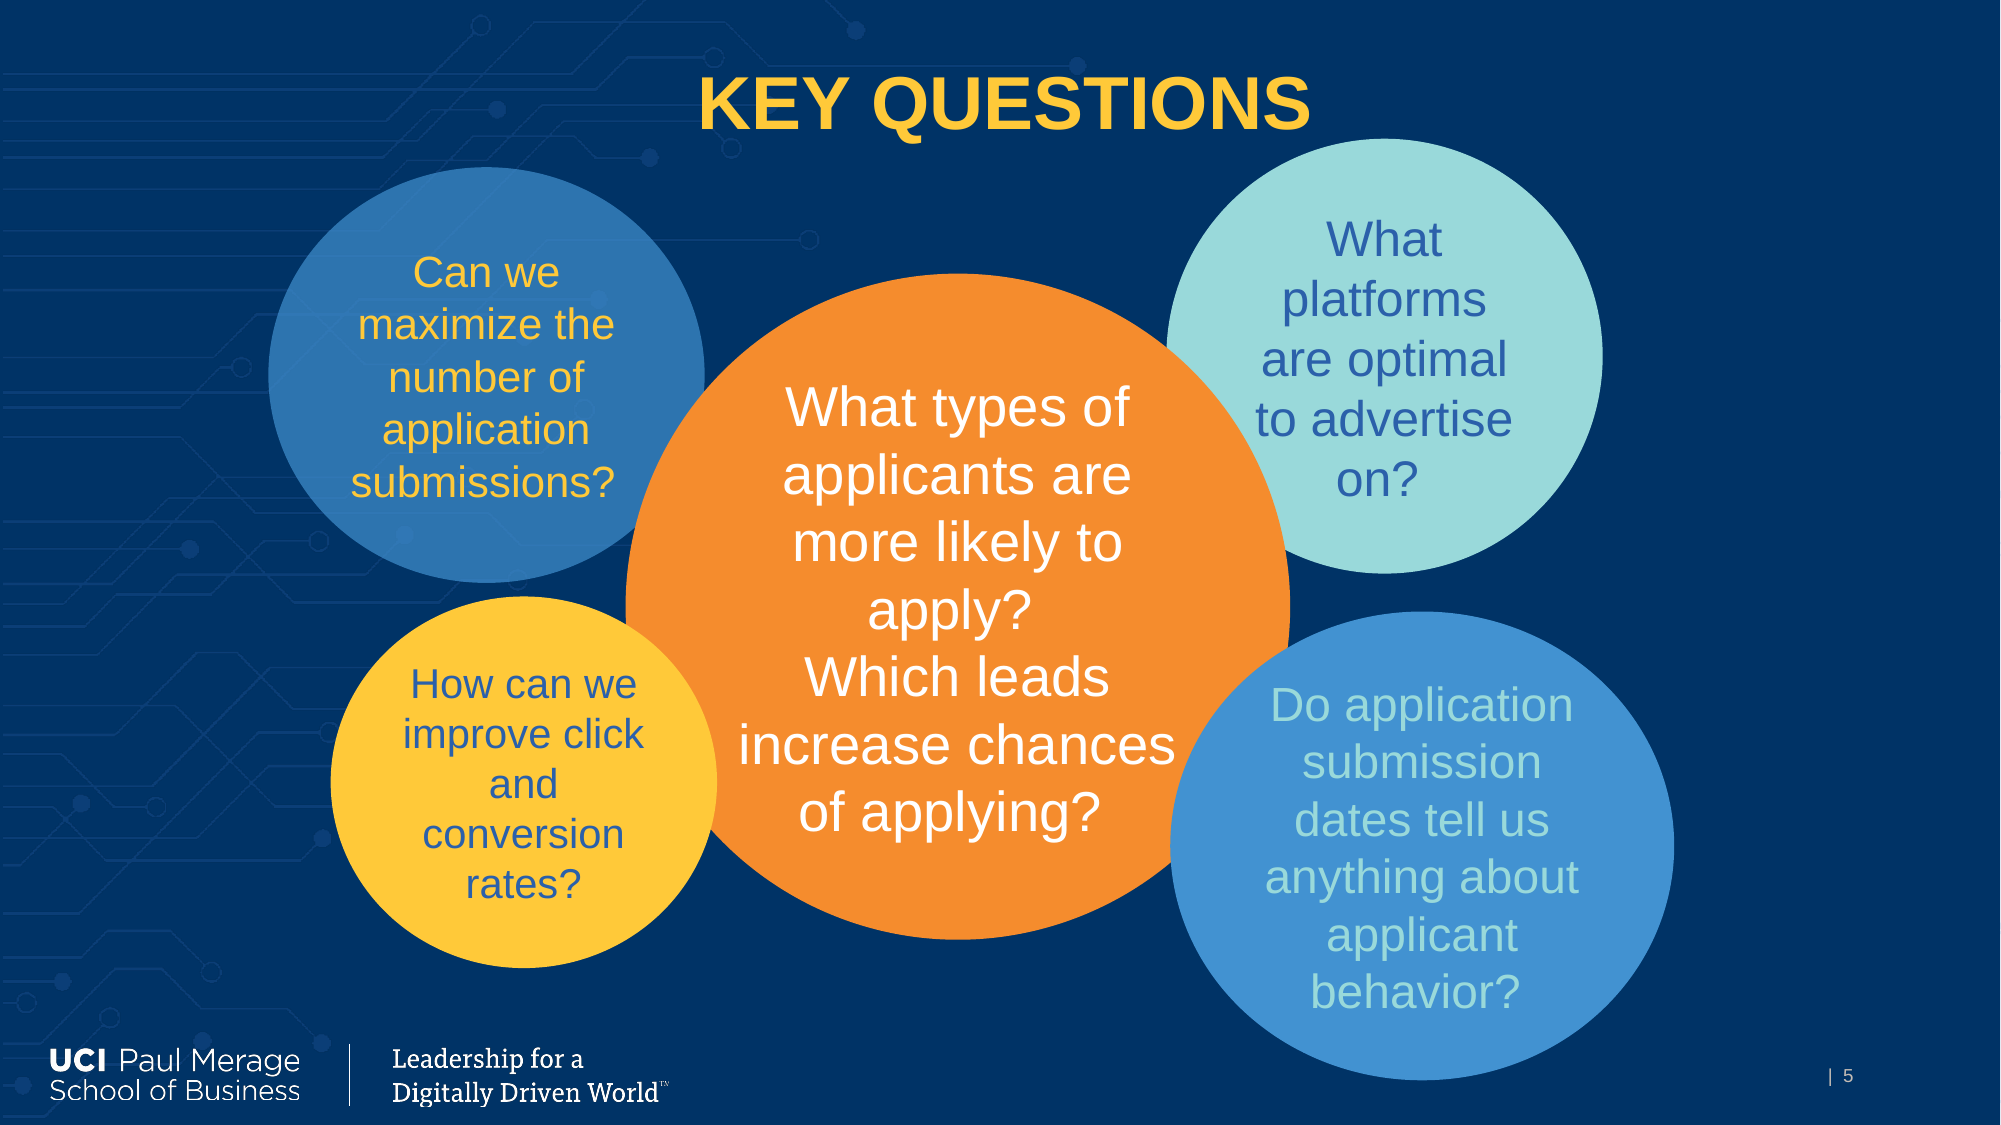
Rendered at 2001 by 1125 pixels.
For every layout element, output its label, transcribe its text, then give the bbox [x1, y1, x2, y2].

picture [50, 1047, 299, 1100]
text_box What types of applicants are more likely to apply? Which leads increase chances of applying? [625, 273, 1291, 940]
text_box How can we improve click and conversion rates? [330, 596, 718, 969]
text_box Can we maximize the number of application submissions? [268, 167, 705, 583]
slide_number | 5 [1793, 1043, 1869, 1107]
picture [393, 1047, 669, 1107]
text_box Do application submission dates tell us anything about applicant behavior? [1170, 611, 1675, 1081]
title KEY QUESTIONS [5, 18, 2000, 192]
text_box What platforms are optimal to advertise on? [1166, 138, 1603, 574]
